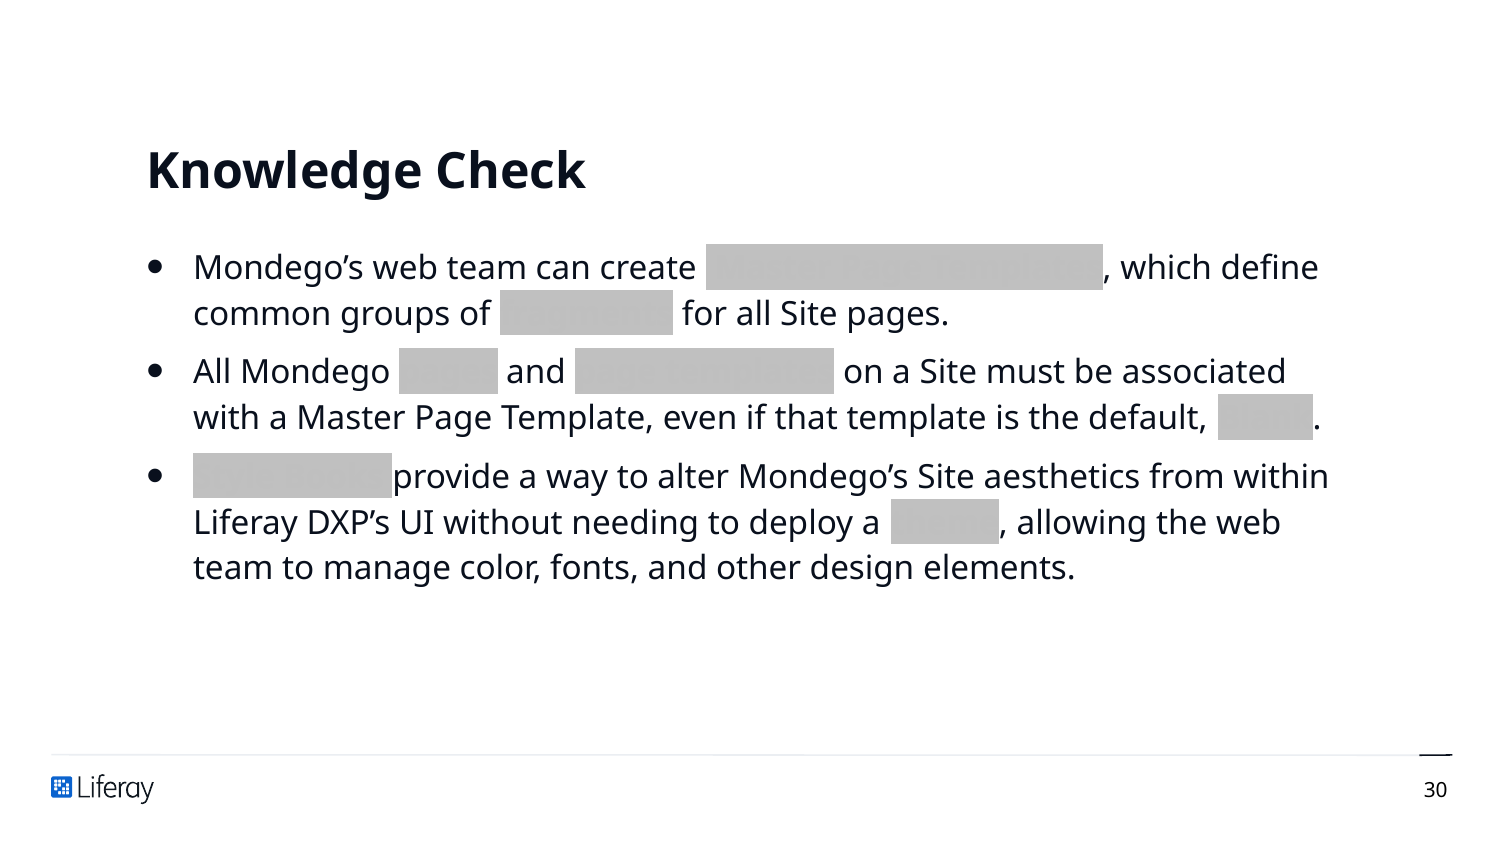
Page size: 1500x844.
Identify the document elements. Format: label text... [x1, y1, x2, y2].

list Mondego’s web team can create Master Page Templates, which define common groups of fragments for all Site pages. All Mondego pages and page templates on a Site must be associated with a Master Page Template, even if that template is the default, Blank. Style Books provide a way to alter Mondego’s Site aesthetics from within Liferay DXP’s UI without needing to deploy a theme, allowing the web team to manage color, fonts, and other design elements. [146, 225, 1354, 592]
title Knowledge Check [146, 123, 1151, 225]
